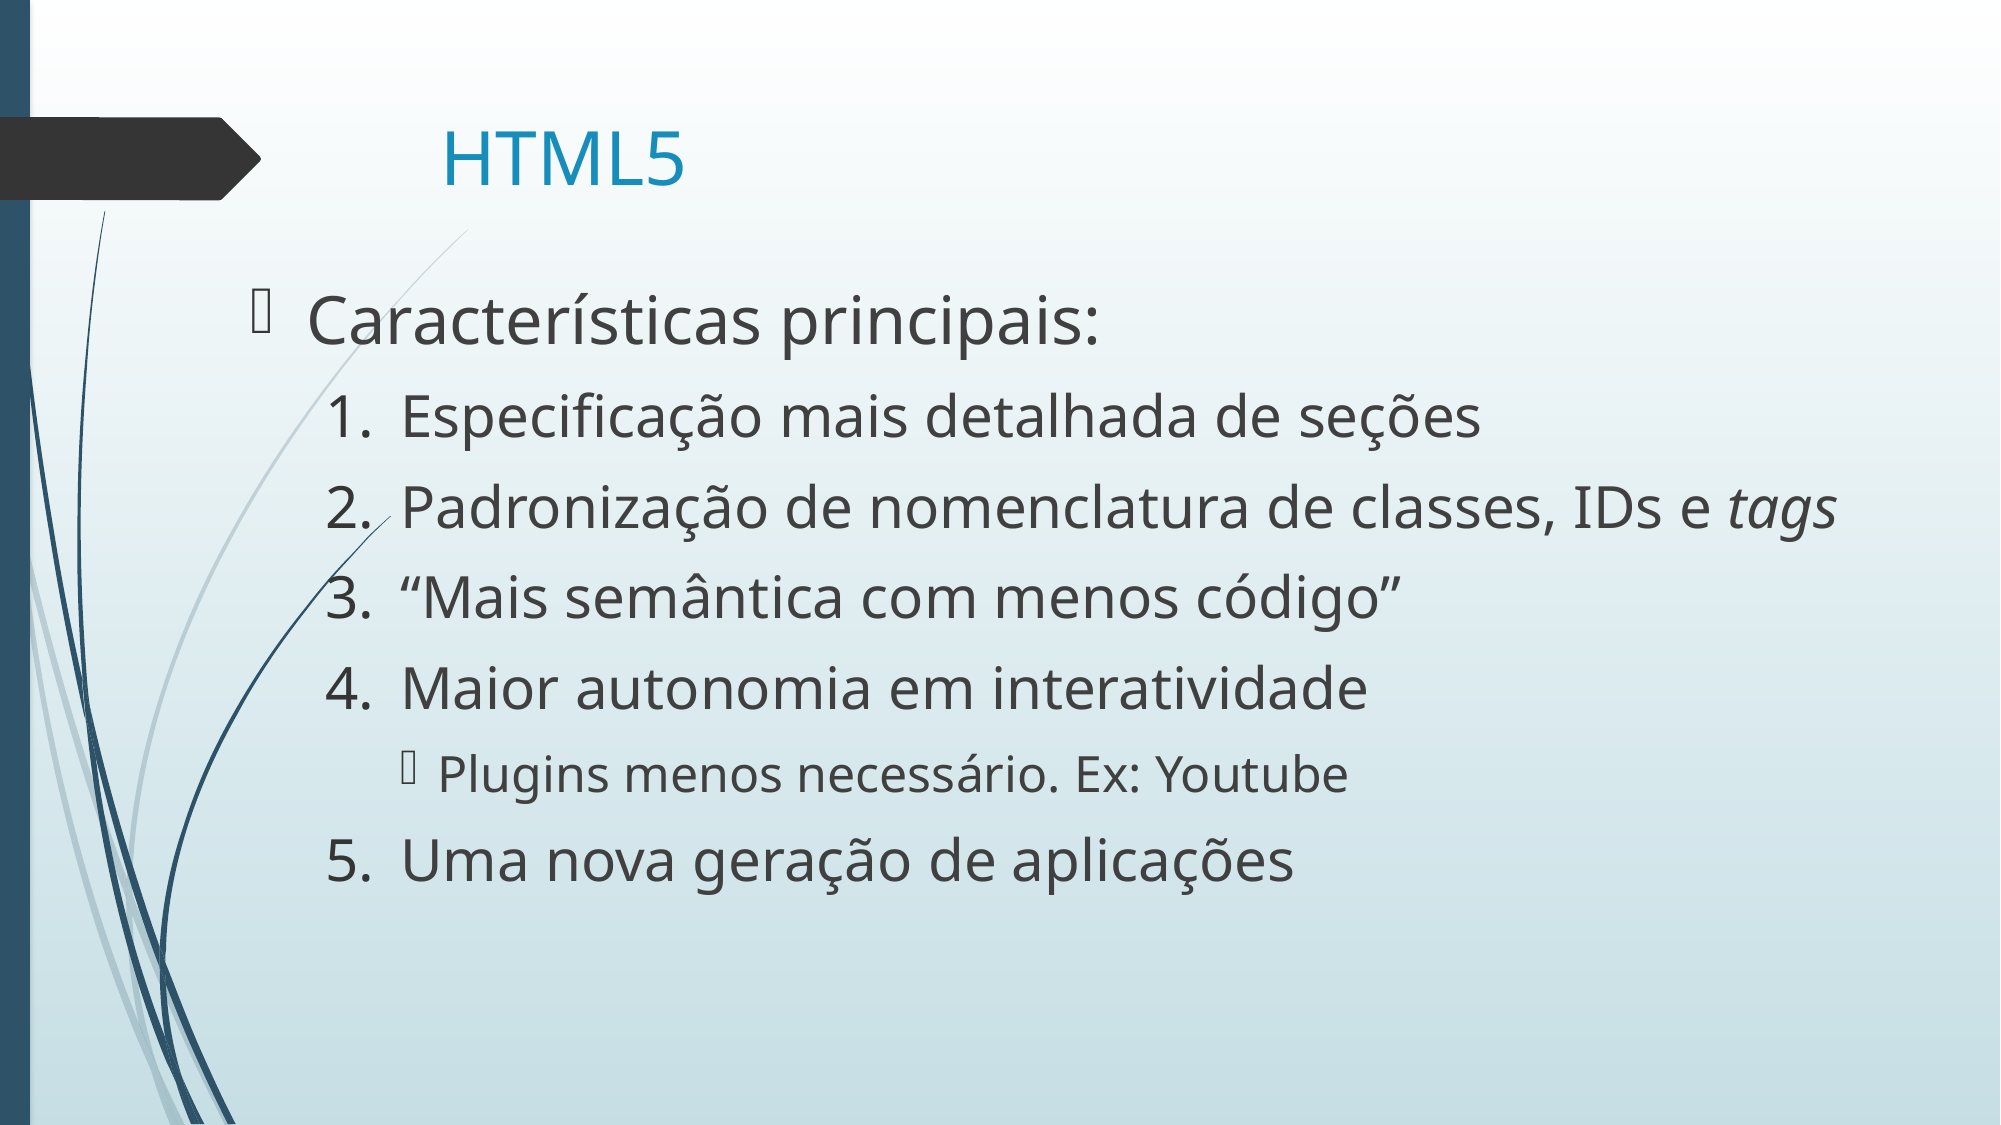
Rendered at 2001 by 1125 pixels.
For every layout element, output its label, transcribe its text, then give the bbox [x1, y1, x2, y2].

title HTML5 [425, 102, 1888, 270]
list Características principais: Especificação mais detalhada de seções Padronização de nomenclatura de classes, IDs e tags “Mais semântica com menos código” Maior autonomia em interatividade Plugins menos necessário. Ex: Youtube Uma nova geração de aplicações [235, 270, 1888, 1033]
